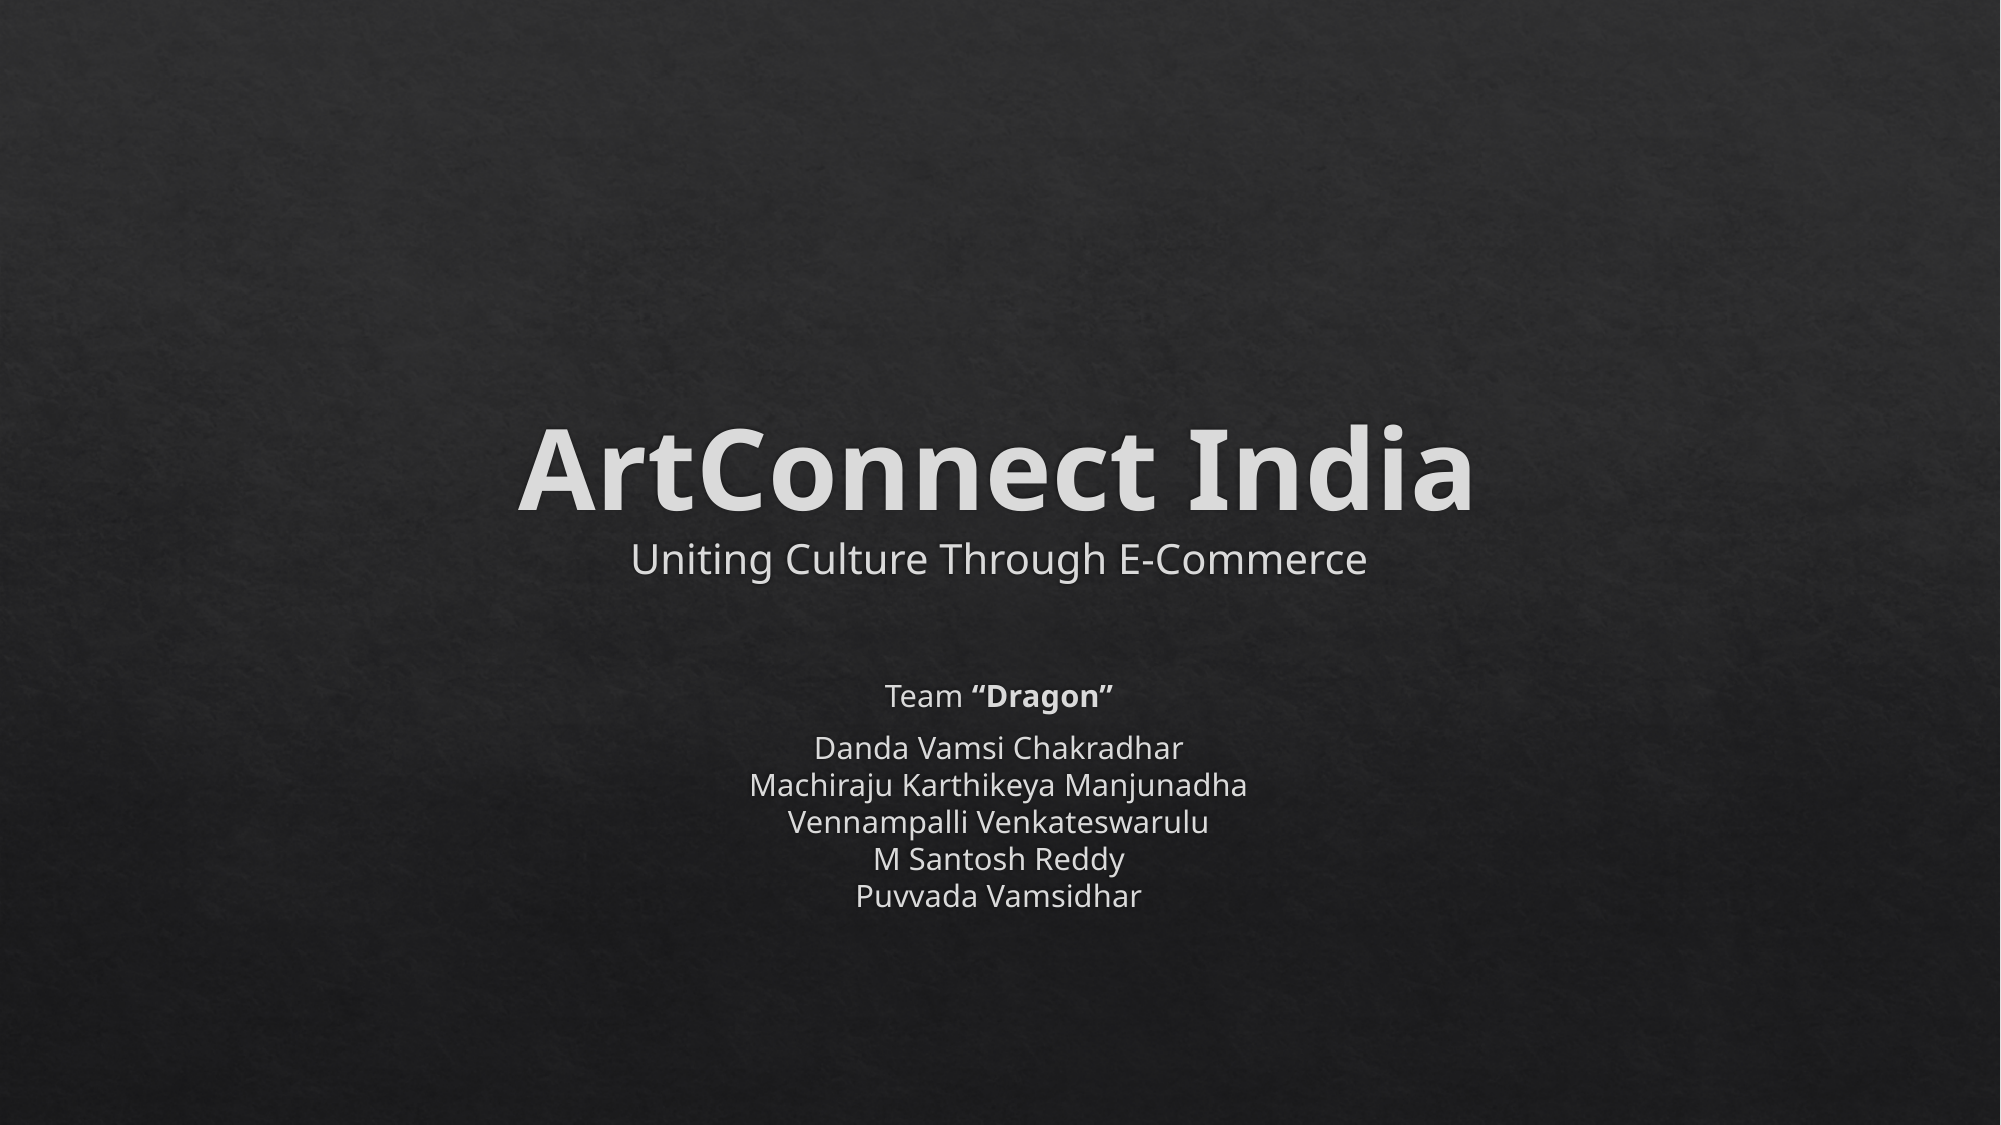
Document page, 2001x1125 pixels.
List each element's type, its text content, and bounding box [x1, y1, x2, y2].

title ArtConnect India Uniting Culture Through E-Commerce [224, 290, 1774, 591]
subtitle Team “Dragon” Danda Vamsi Chakradhar Machiraju Karthikeya Manjunadha Vennampalli Venkateswarulu M Santosh Reddy Puvvada Vamsidhar [224, 668, 1774, 925]
